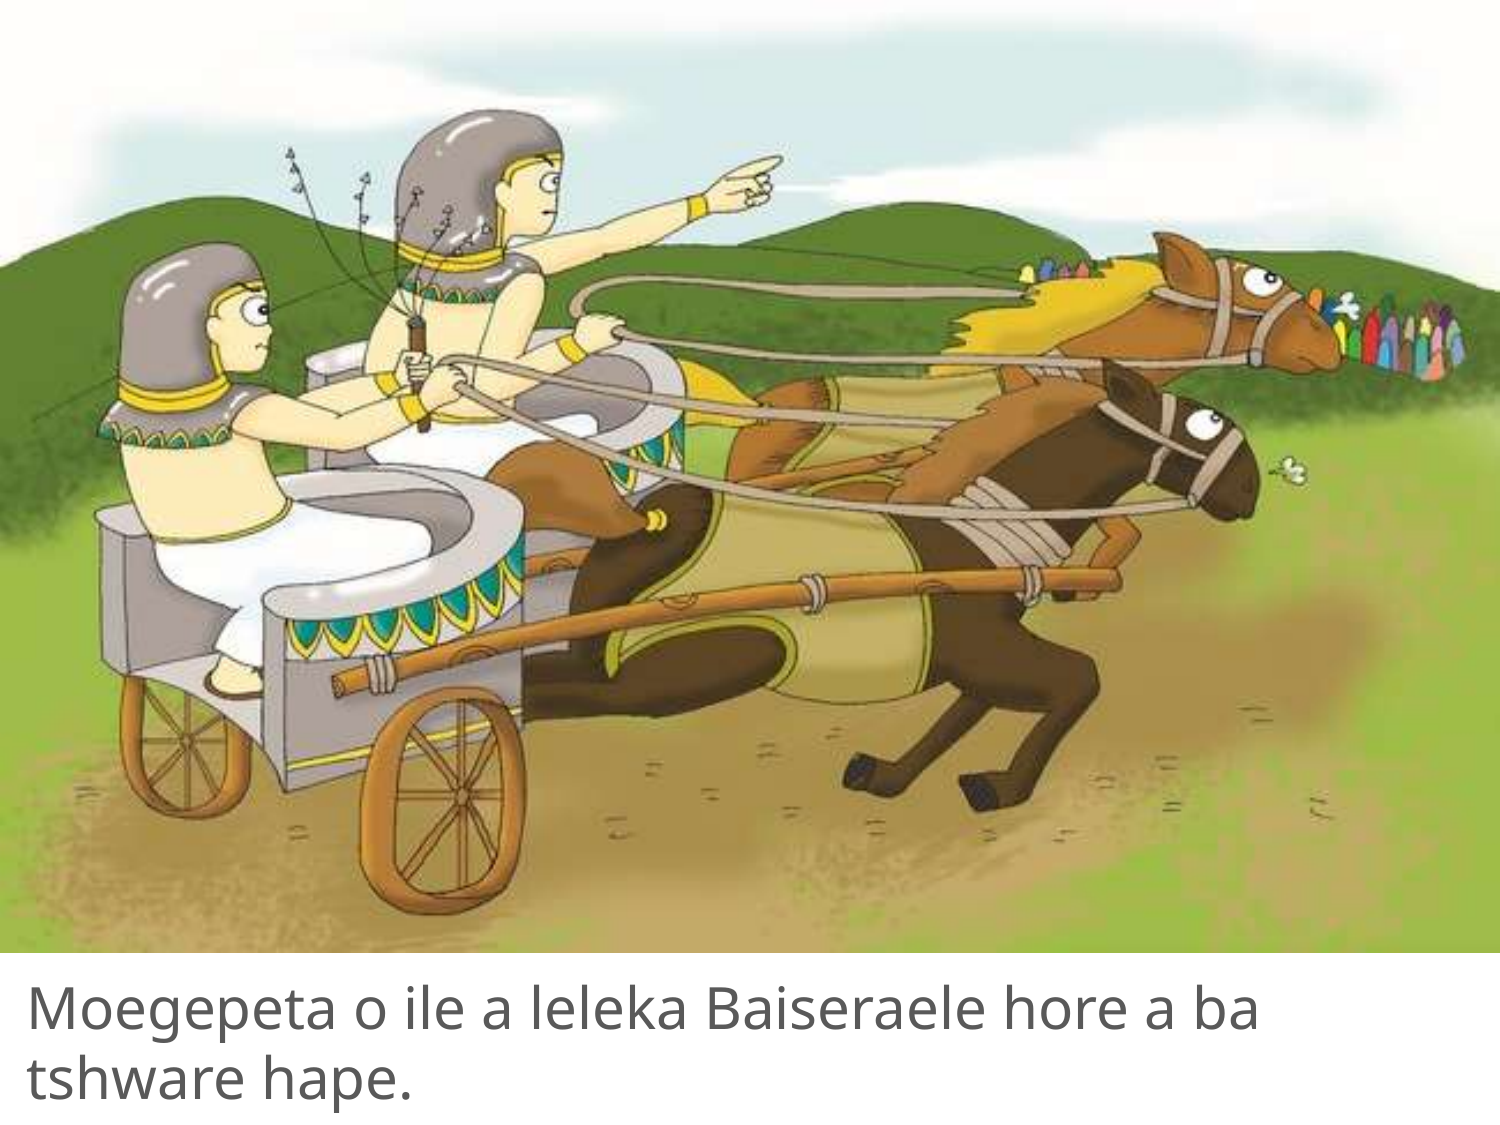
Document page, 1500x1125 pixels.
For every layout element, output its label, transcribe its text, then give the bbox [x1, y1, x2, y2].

picture [0, 0, 1500, 953]
text_box Moegepeta o ile a leleka Baiseraele hore a ba tshware hape. [11, 964, 1483, 1119]
